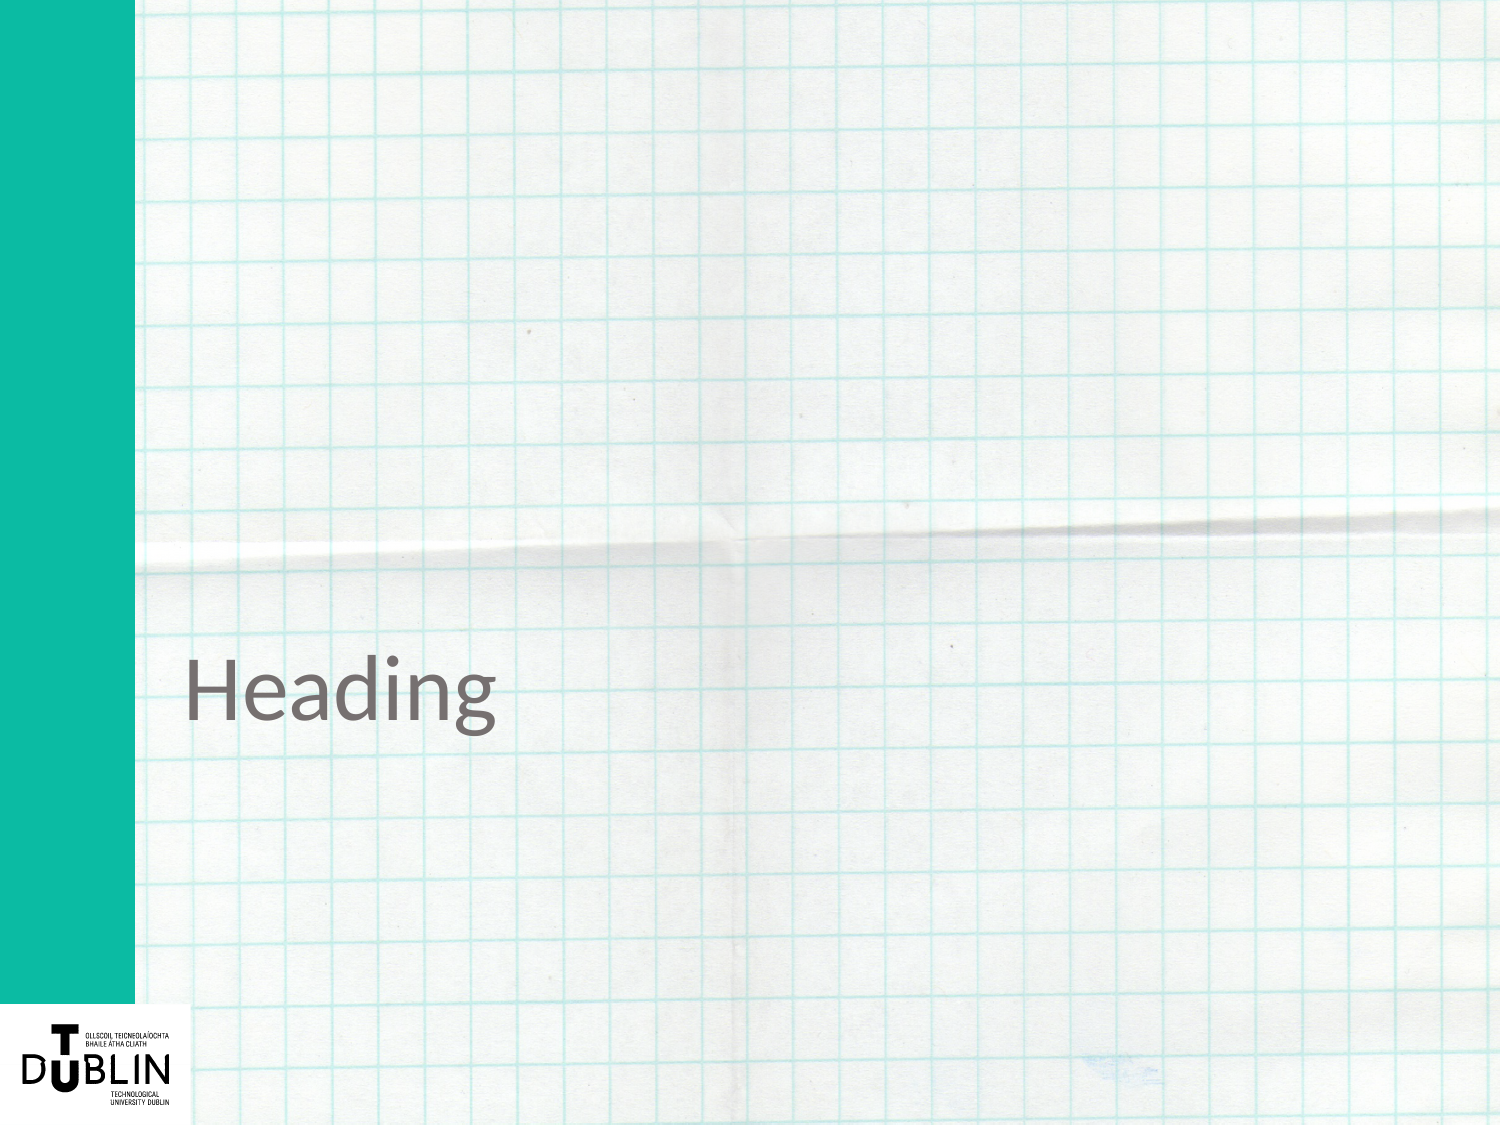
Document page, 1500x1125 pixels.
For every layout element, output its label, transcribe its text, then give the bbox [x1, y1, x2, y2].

picture [0, 0, 1500, 1125]
title Heading [168, 280, 1397, 749]
